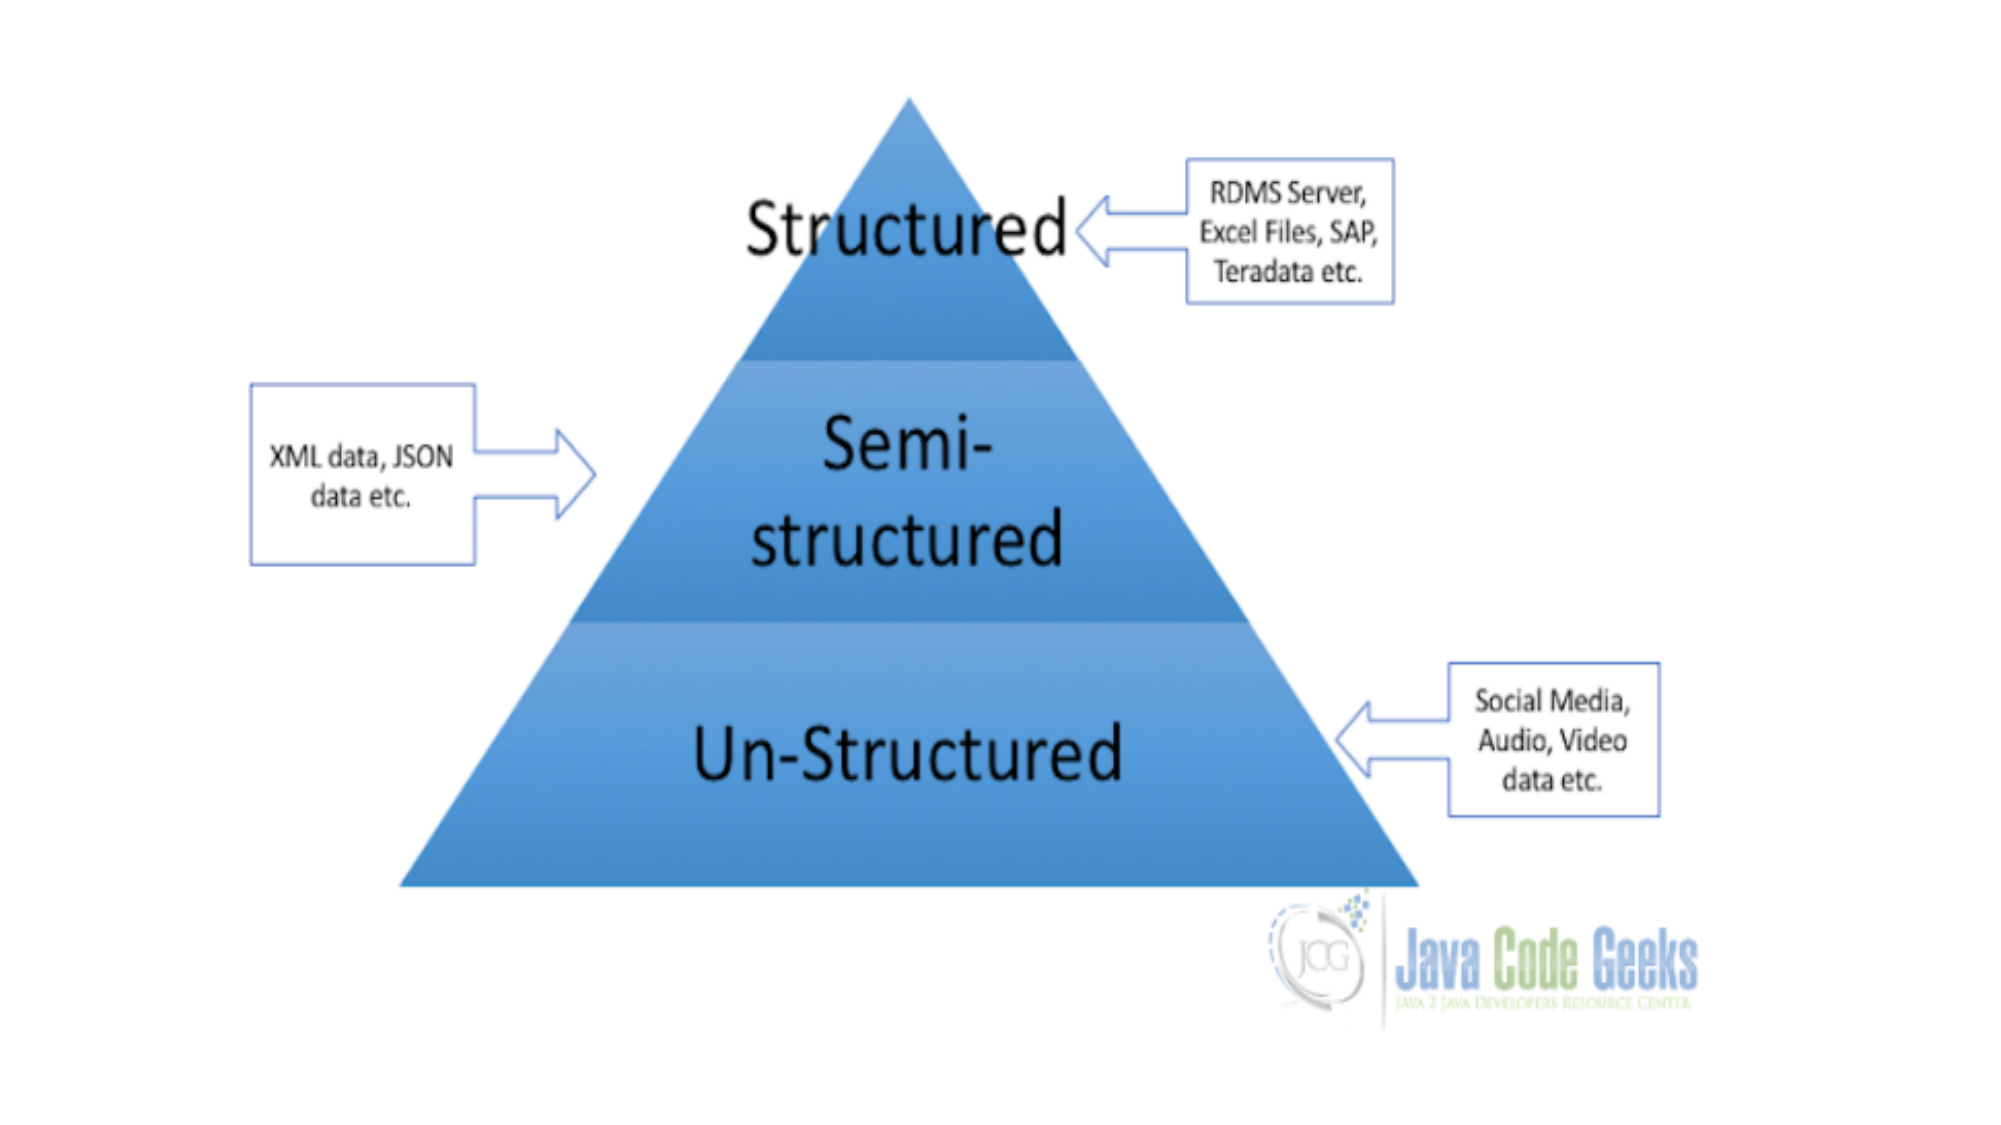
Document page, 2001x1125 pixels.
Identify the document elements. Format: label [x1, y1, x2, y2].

picture [237, 72, 1705, 1032]
